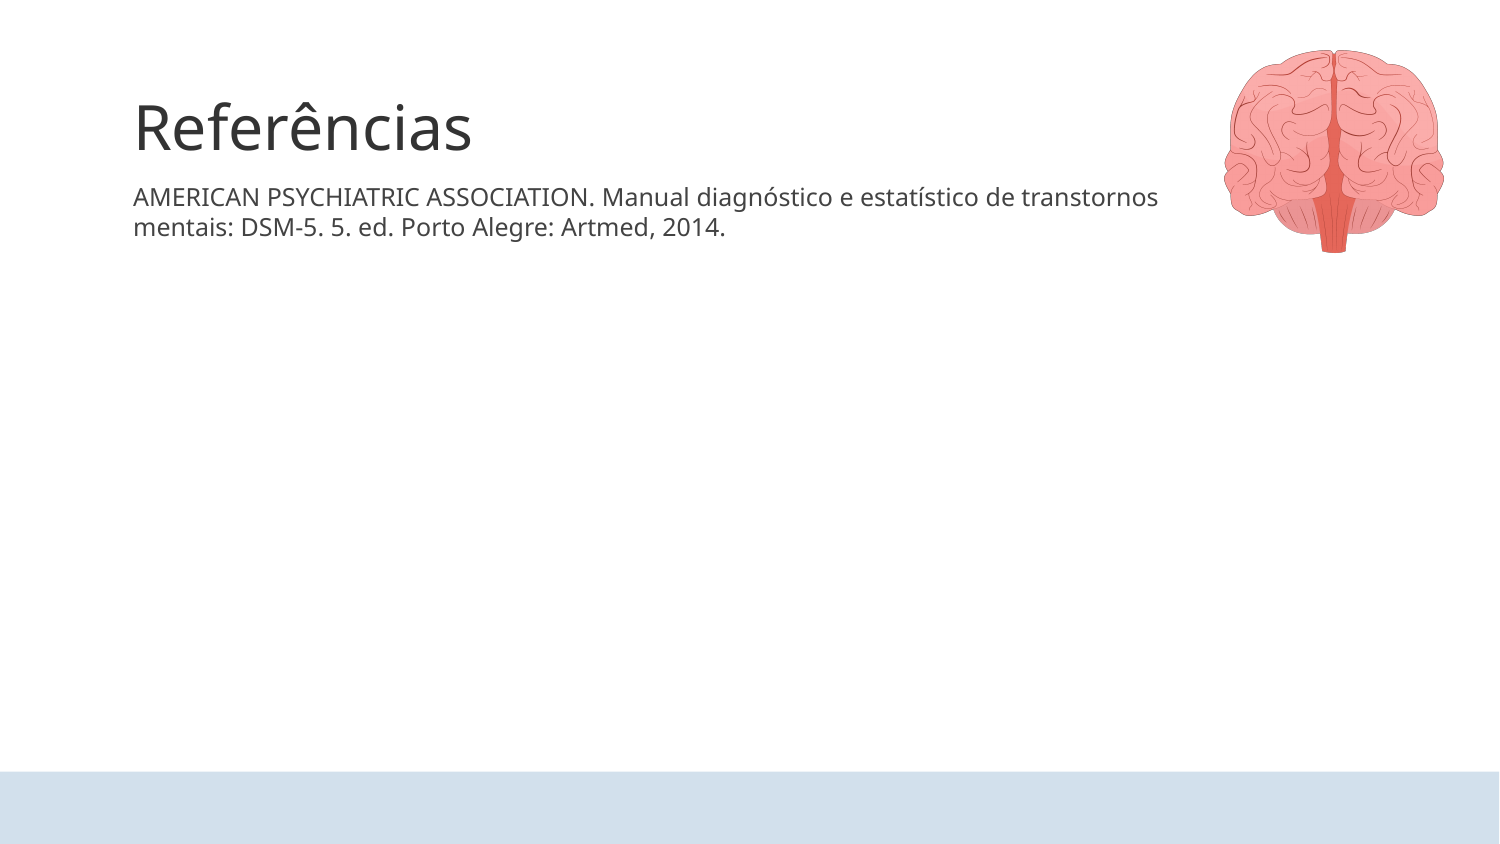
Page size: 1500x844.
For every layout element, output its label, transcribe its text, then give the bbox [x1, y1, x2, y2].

title Referências [118, 72, 1195, 166]
picture [1200, 32, 1460, 273]
text_box AMERICAN PSYCHIATRIC ASSOCIATION. Manual diagnóstico e estatístico de transtornos mentais: DSM-5. 5. ed. Porto Alegre: Artmed, 2014. [118, 166, 1220, 752]
